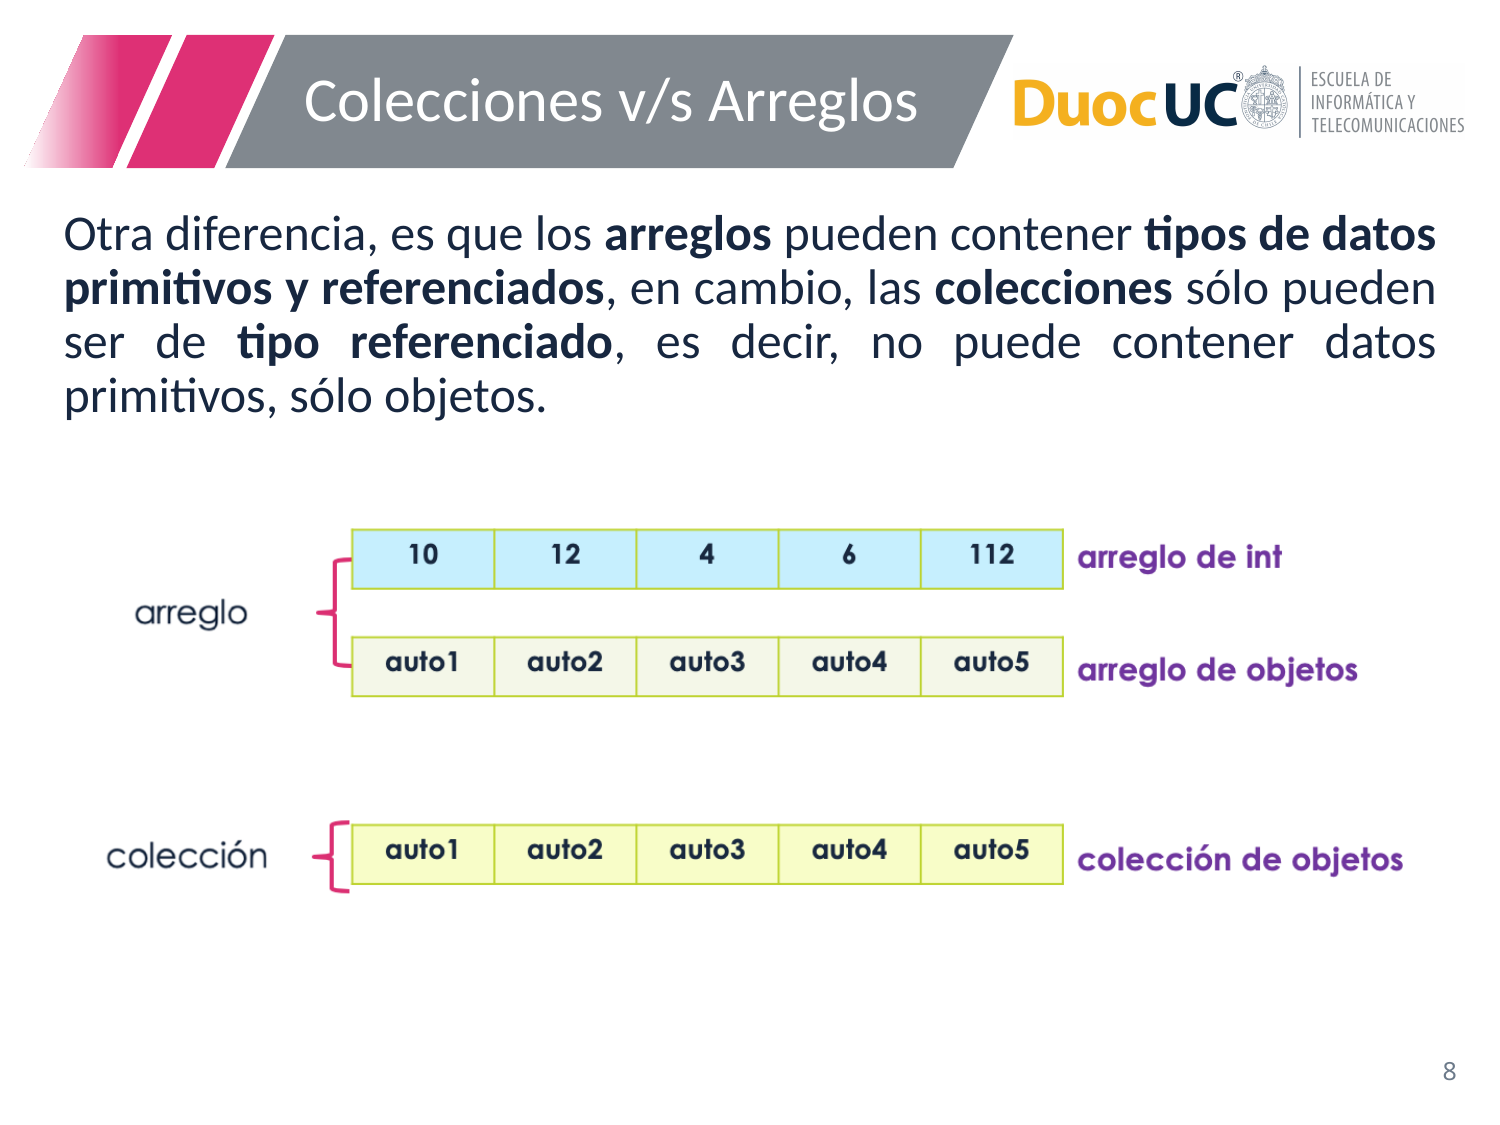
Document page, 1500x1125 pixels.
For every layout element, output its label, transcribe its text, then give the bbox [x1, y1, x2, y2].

list Otra diferencia, es que los arreglos pueden contener tipos de datos primitivos y referenciados, en cambio, las colecciones sólo pueden ser de tipo referenciado, es decir, no puede contener datos primitivos, sólo objetos. [48, 199, 1452, 1091]
picture [72, 474, 1428, 982]
title Colecciones v/s Arreglos [289, 34, 993, 169]
picture [1013, 63, 1465, 140]
